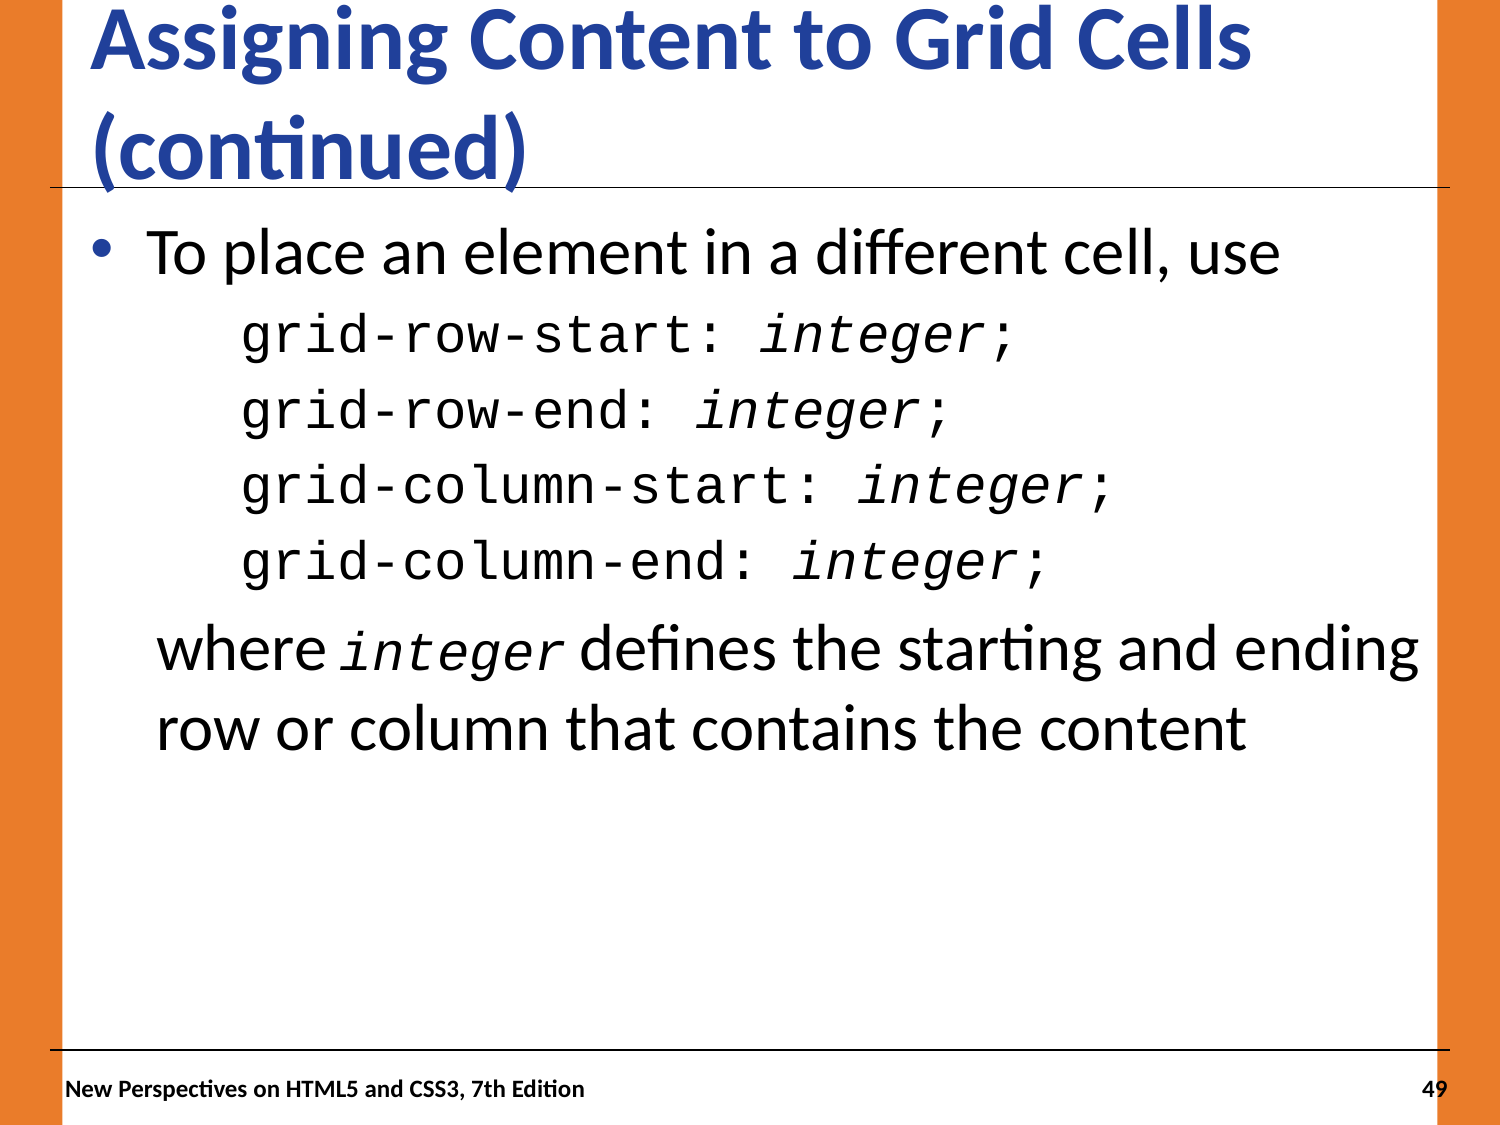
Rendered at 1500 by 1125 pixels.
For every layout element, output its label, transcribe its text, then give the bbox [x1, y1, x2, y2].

title Assigning Content to Grid Cells (continued) [74, 24, 1401, 151]
list To place an element in a different cell, use grid-row-start: integer; grid-row-end: integer; grid-column-start: integer; grid-column-end: integer; where integer defines the starting and ending row or column that contains the content [74, 199, 1438, 1006]
footer New Perspectives on HTML5 and CSS3, 7th Edition [50, 1050, 1374, 1125]
slide_number 49 [1374, 1050, 1463, 1125]
